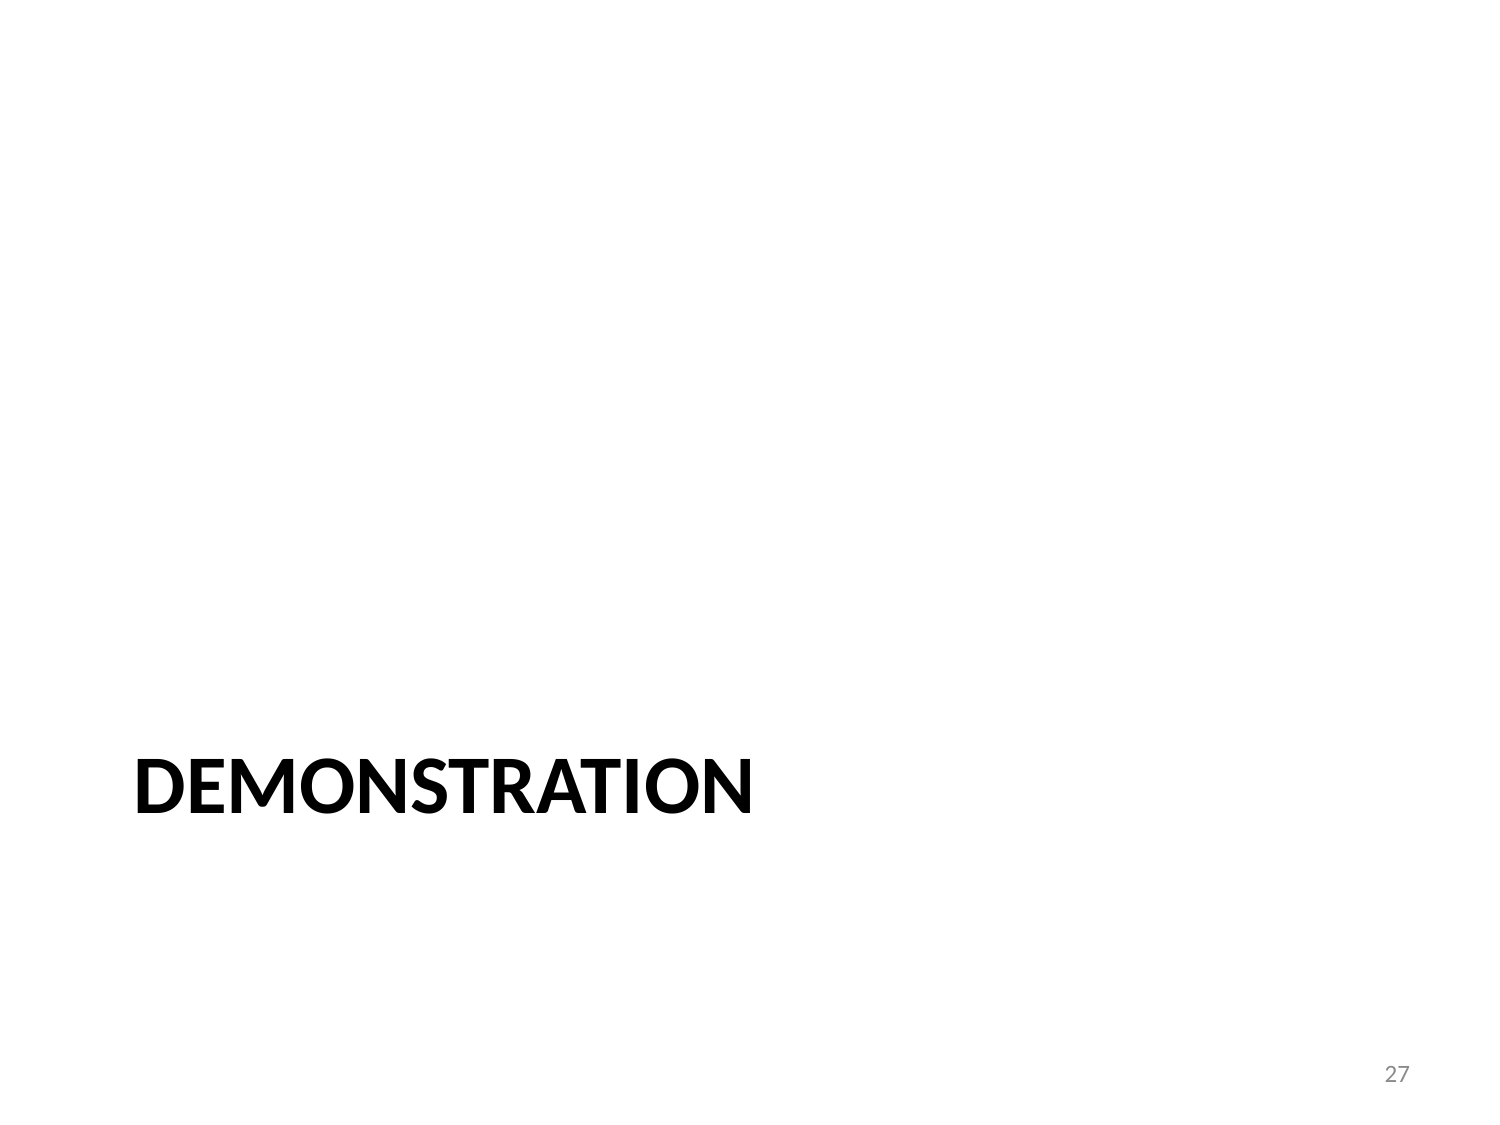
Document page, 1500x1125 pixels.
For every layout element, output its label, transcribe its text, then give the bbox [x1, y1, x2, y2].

slide_number 27 [1074, 1042, 1425, 1103]
title Demonstration [118, 722, 1394, 947]
